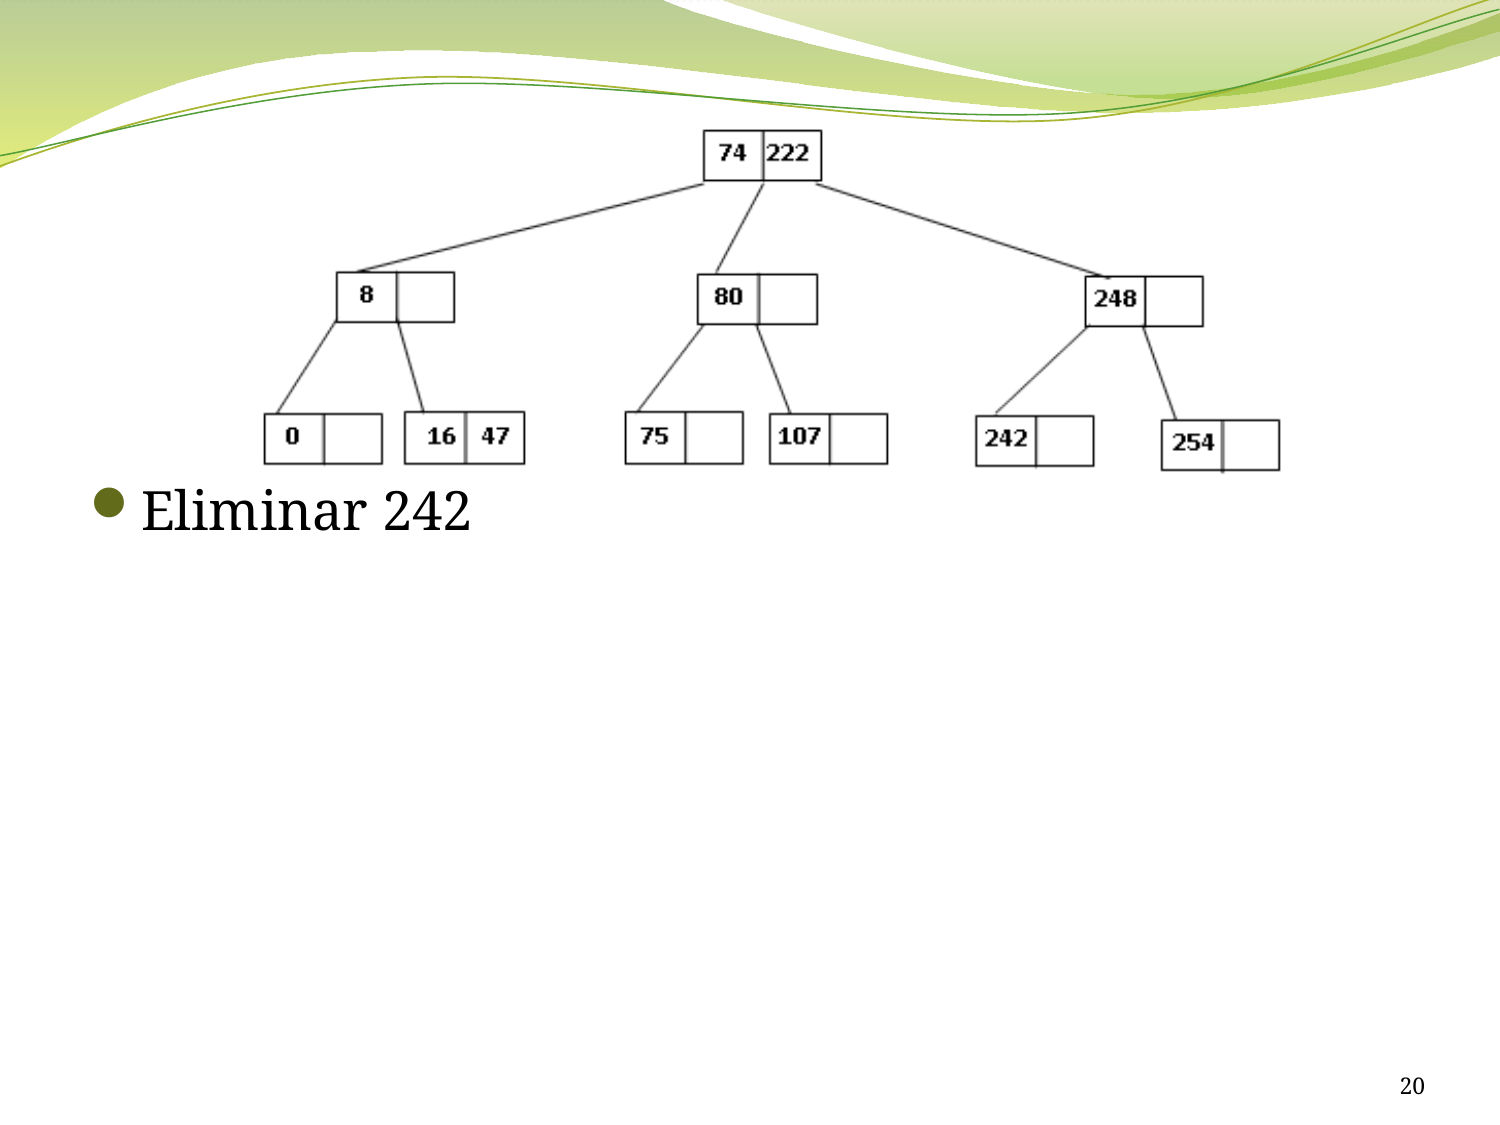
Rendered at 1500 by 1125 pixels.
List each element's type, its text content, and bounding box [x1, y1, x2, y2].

list Eliminar 242 [75, 317, 1425, 1038]
picture [262, 128, 1285, 478]
slide_number 20 [1299, 1042, 1425, 1103]
